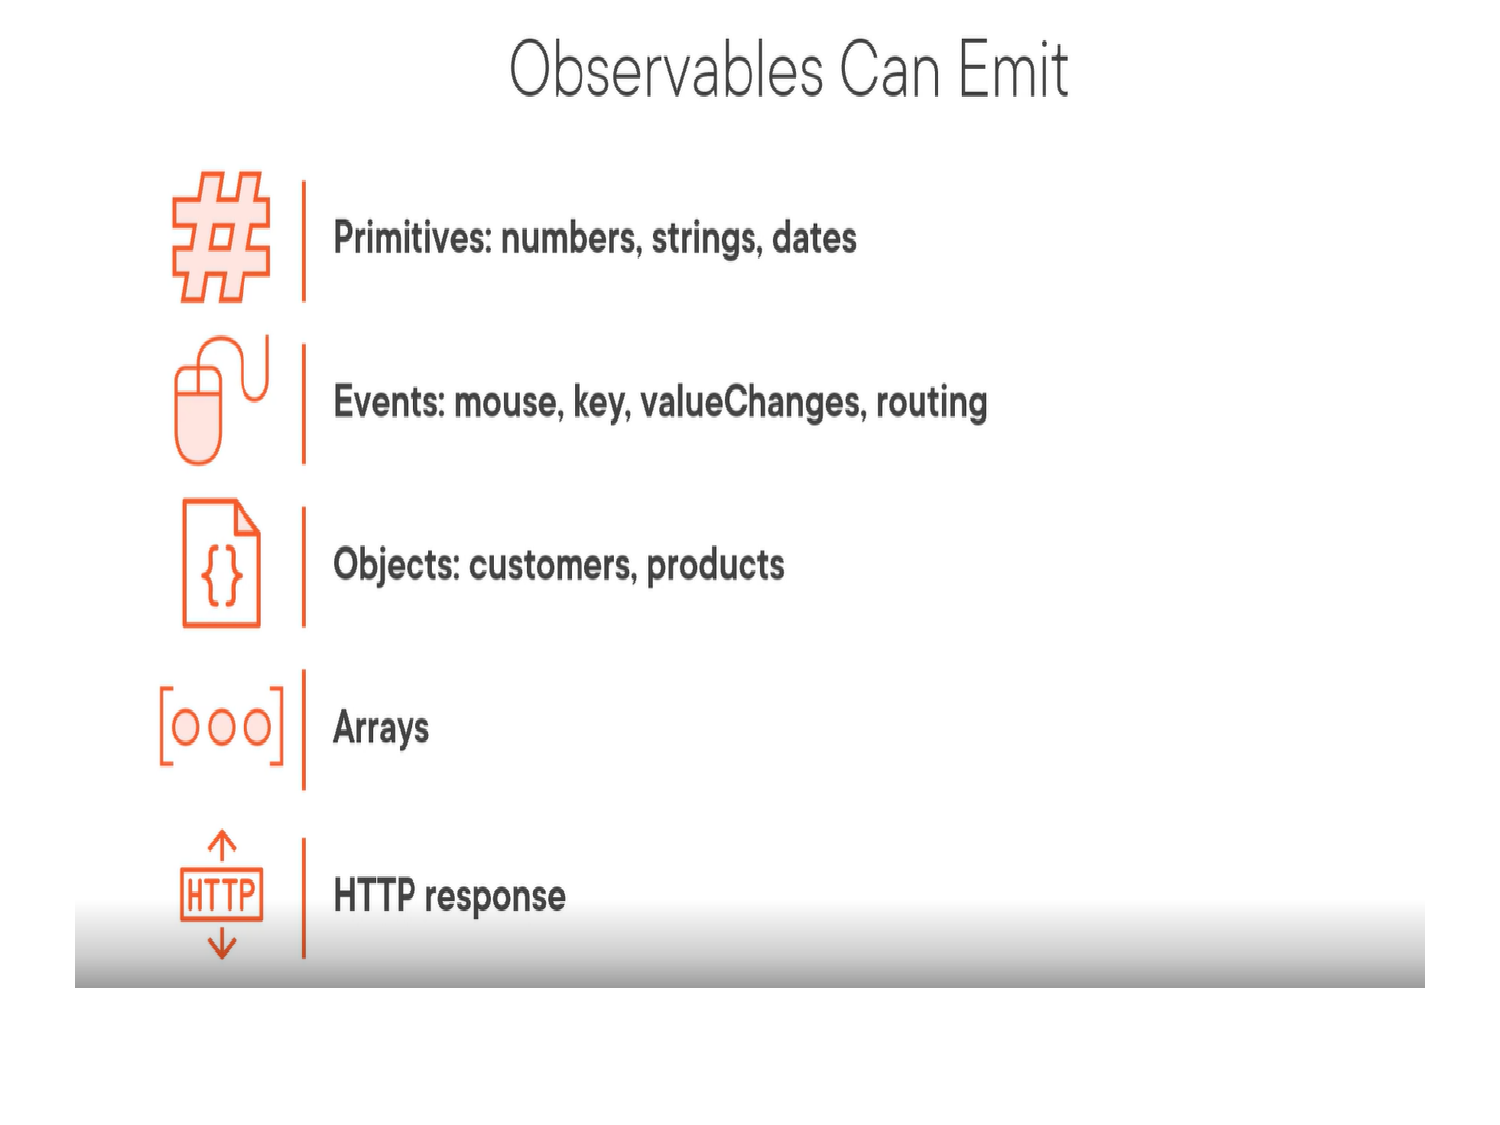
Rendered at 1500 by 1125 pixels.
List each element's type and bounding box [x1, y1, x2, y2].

list [74, 12, 1426, 988]
